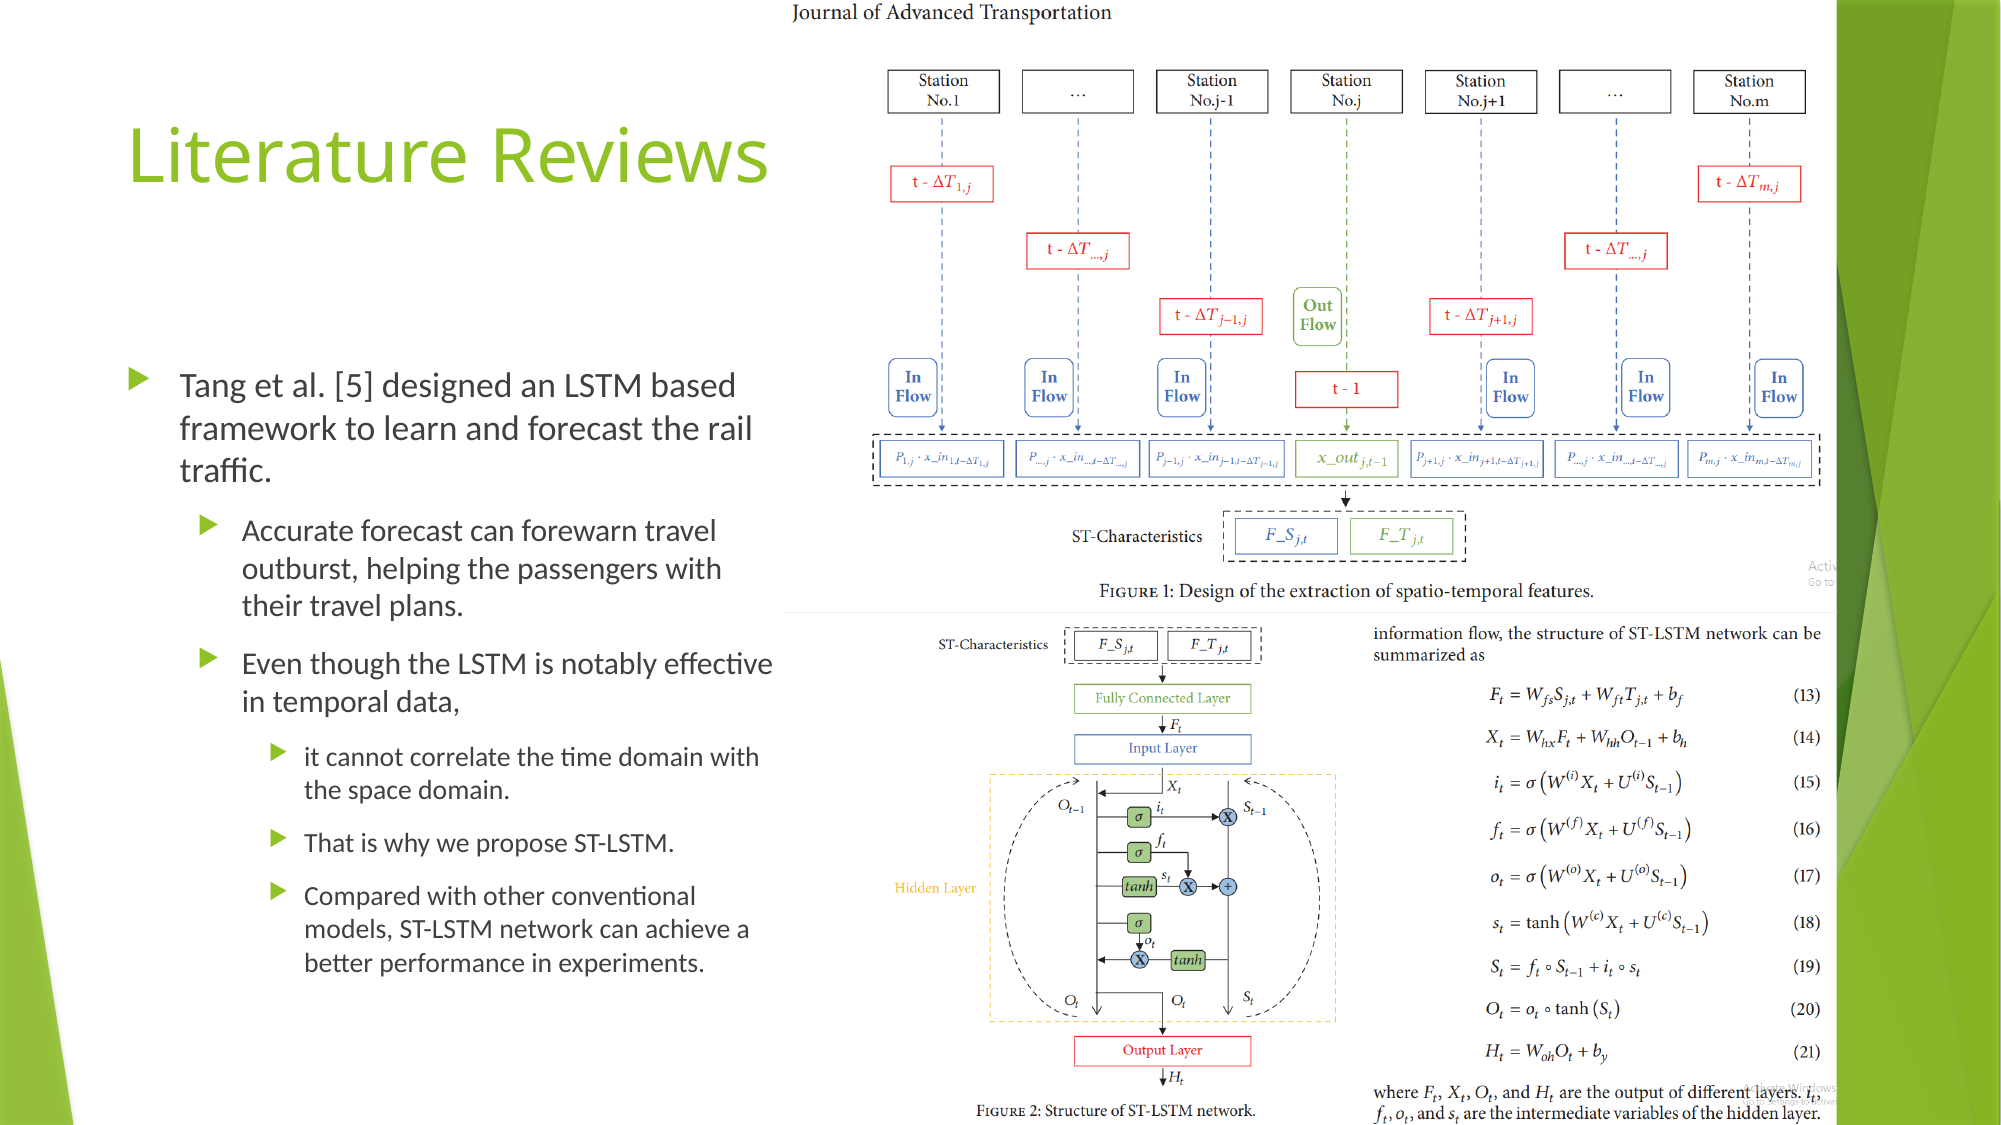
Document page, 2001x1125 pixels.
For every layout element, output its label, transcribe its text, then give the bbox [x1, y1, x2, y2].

list Tang et al. [5] designed an LSTM based framework to learn and forecast the rail traffic. Accurate forecast can forewarn travel outburst, helping the passengers with their travel plans. Even though the LSTM is notably effective in temporal data, it cannot correlate the time domain with the space domain. That is why we propose ST-LSTM. Compared with other conventional models, ST-LSTM network can achieve a better performance in experiments. [111, 354, 798, 992]
title Literature Reviews [111, 99, 778, 317]
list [884, 620, 1838, 1125]
picture [783, 0, 1838, 613]
